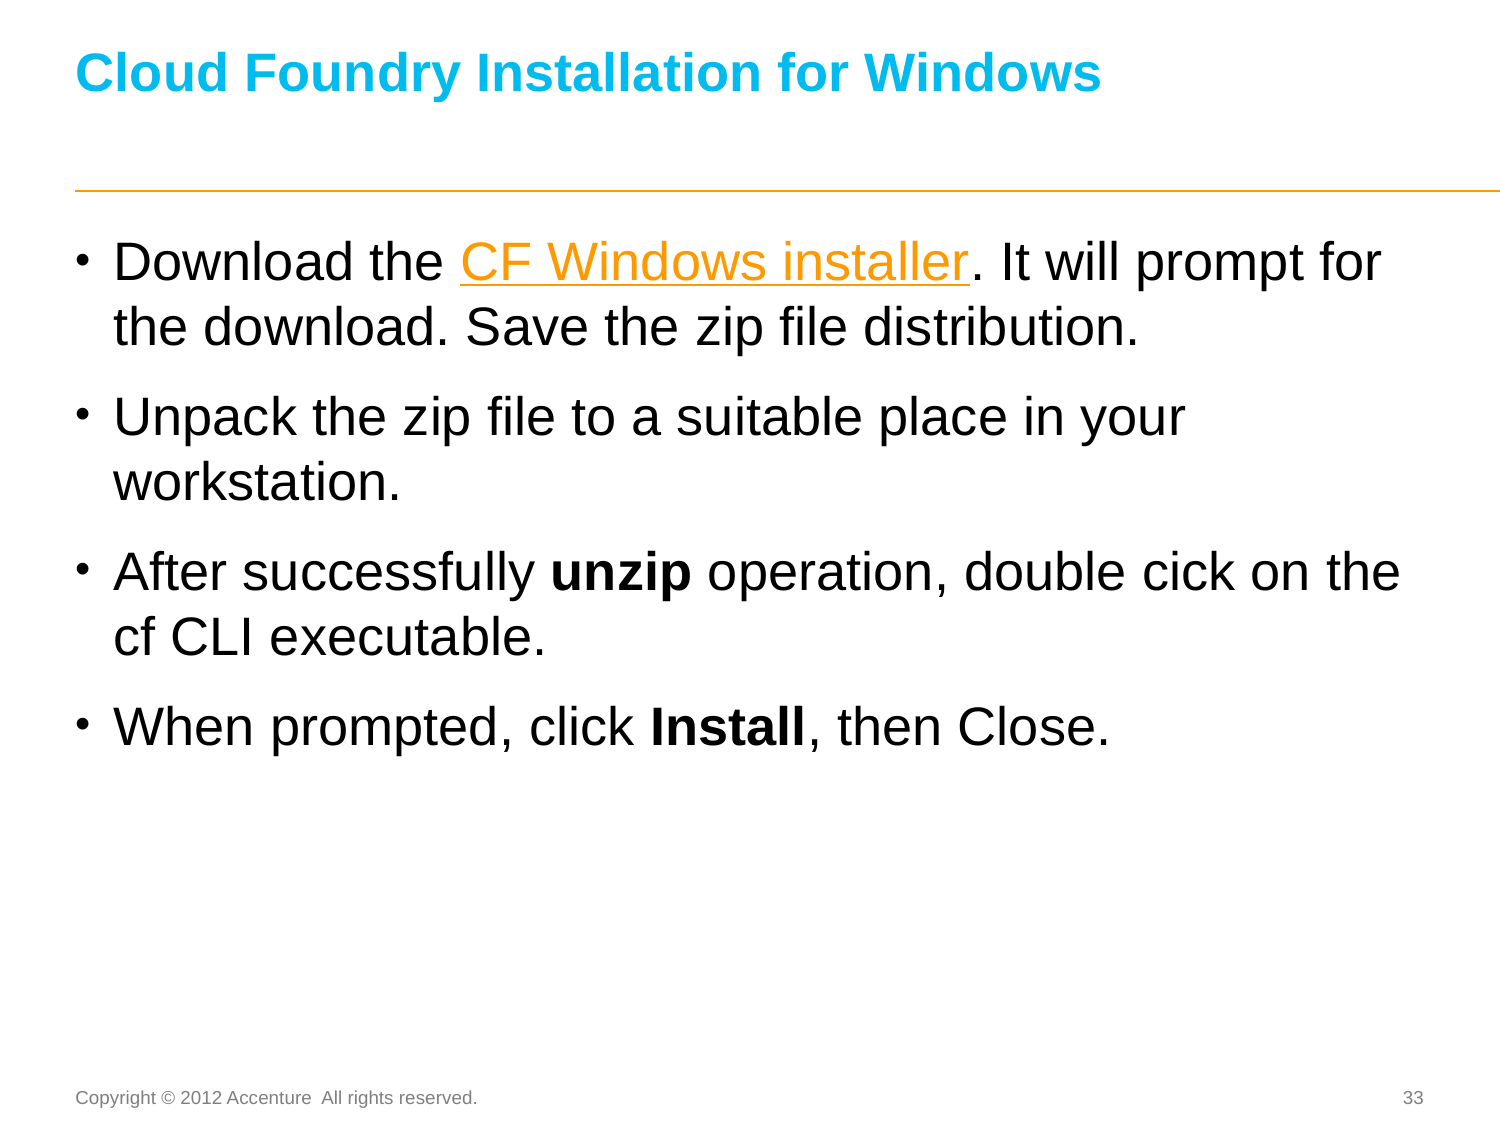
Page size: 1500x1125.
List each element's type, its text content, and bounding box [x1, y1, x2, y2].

list Download the CF Windows installer. It will prompt for the download. Save the zip file distribution. Unpack the zip file to a suitable place in your workstation. After successfully unzip operation, double cick on the cf CLI executable. When prompted, click Install, then Close. [75, 226, 1425, 1018]
title Cloud Foundry Installation for Windows [75, 27, 1422, 157]
